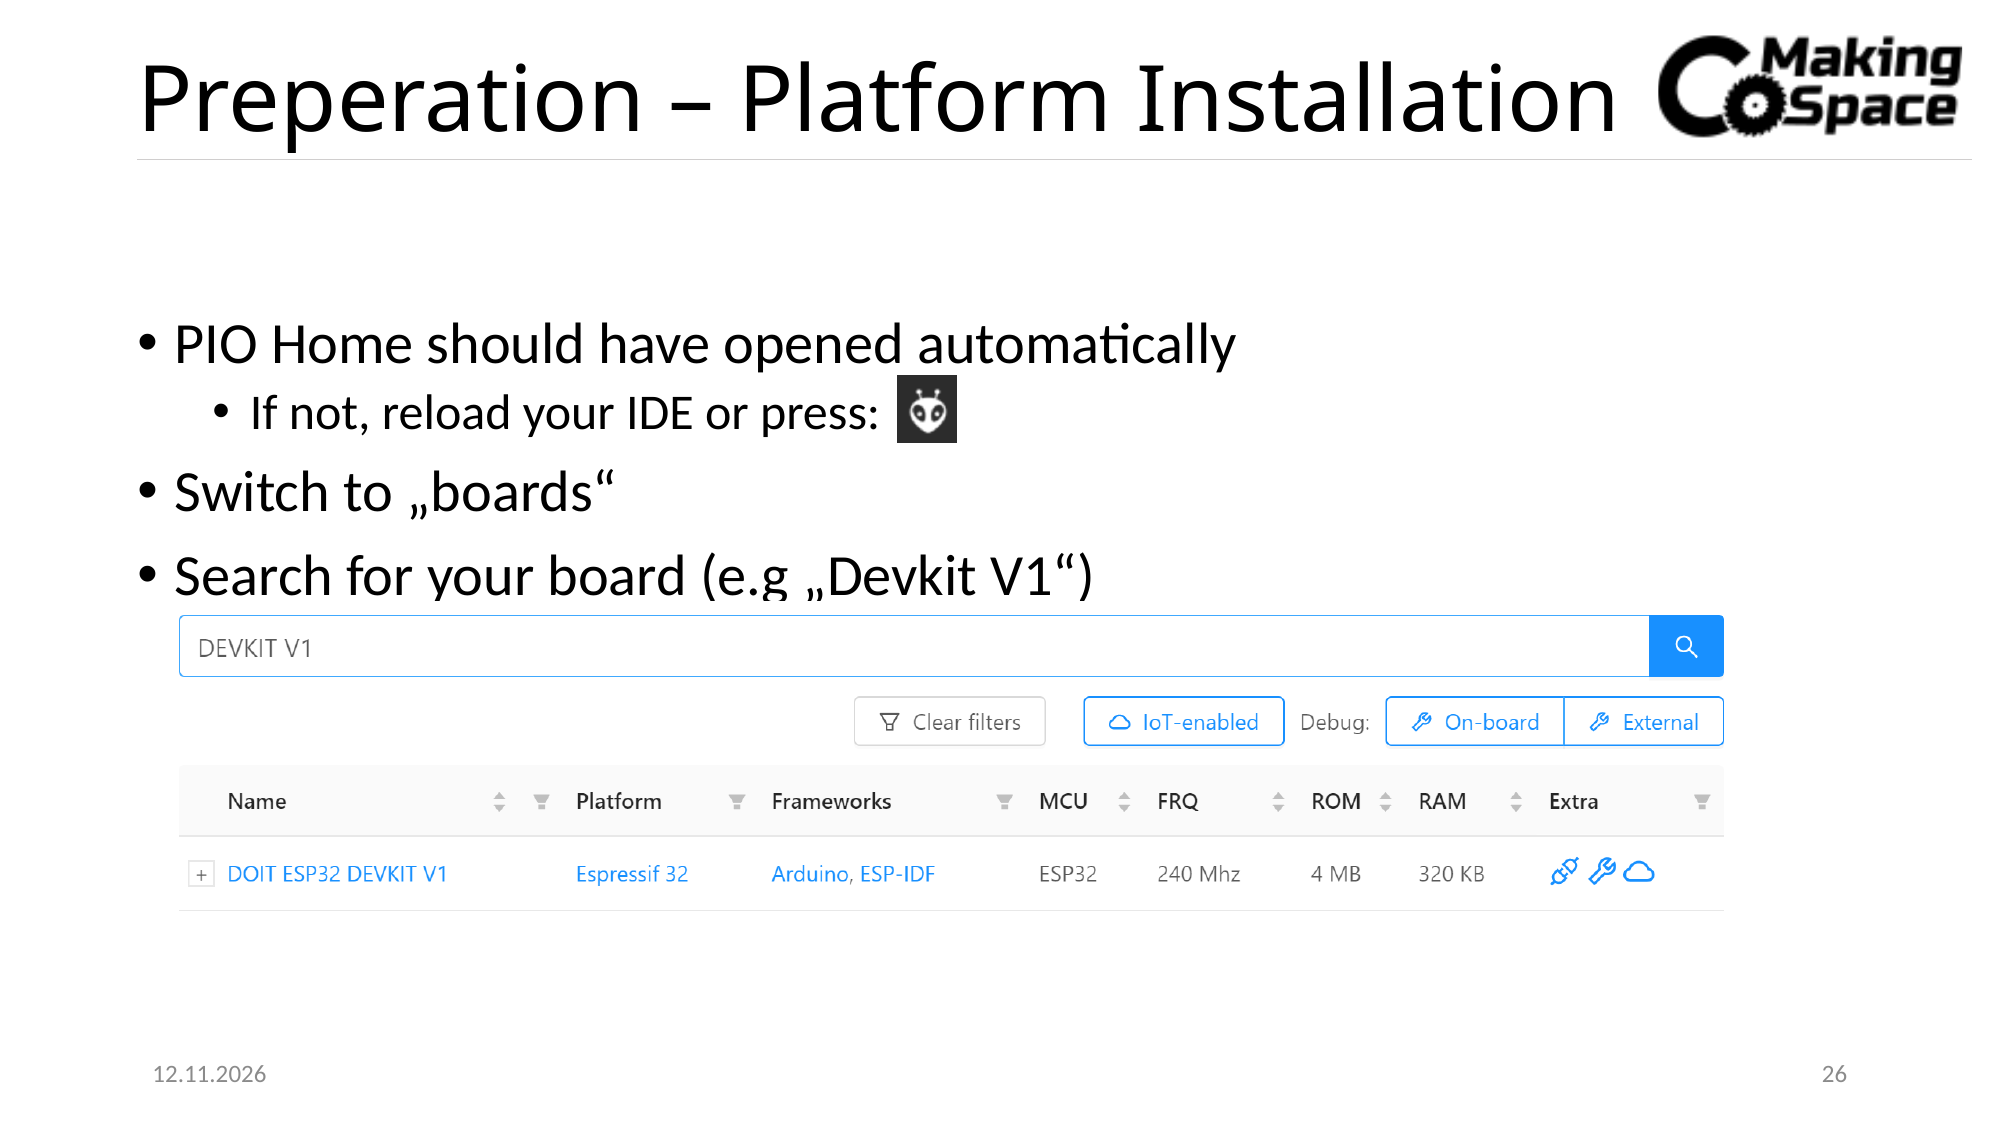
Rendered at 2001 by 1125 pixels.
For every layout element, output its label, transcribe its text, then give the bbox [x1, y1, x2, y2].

picture [1658, 22, 1963, 156]
picture [897, 375, 957, 443]
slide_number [137, 1042, 588, 1103]
title Preperation – Platform Installation [137, 30, 1863, 159]
list PIO Home should have opened automatically If not, reload your IDE or press: Switch to „boards“ Search for your board (e.g „Devkit V1“) [137, 305, 1863, 1020]
picture [172, 601, 1741, 928]
slide_number 26 [1412, 1042, 1863, 1103]
